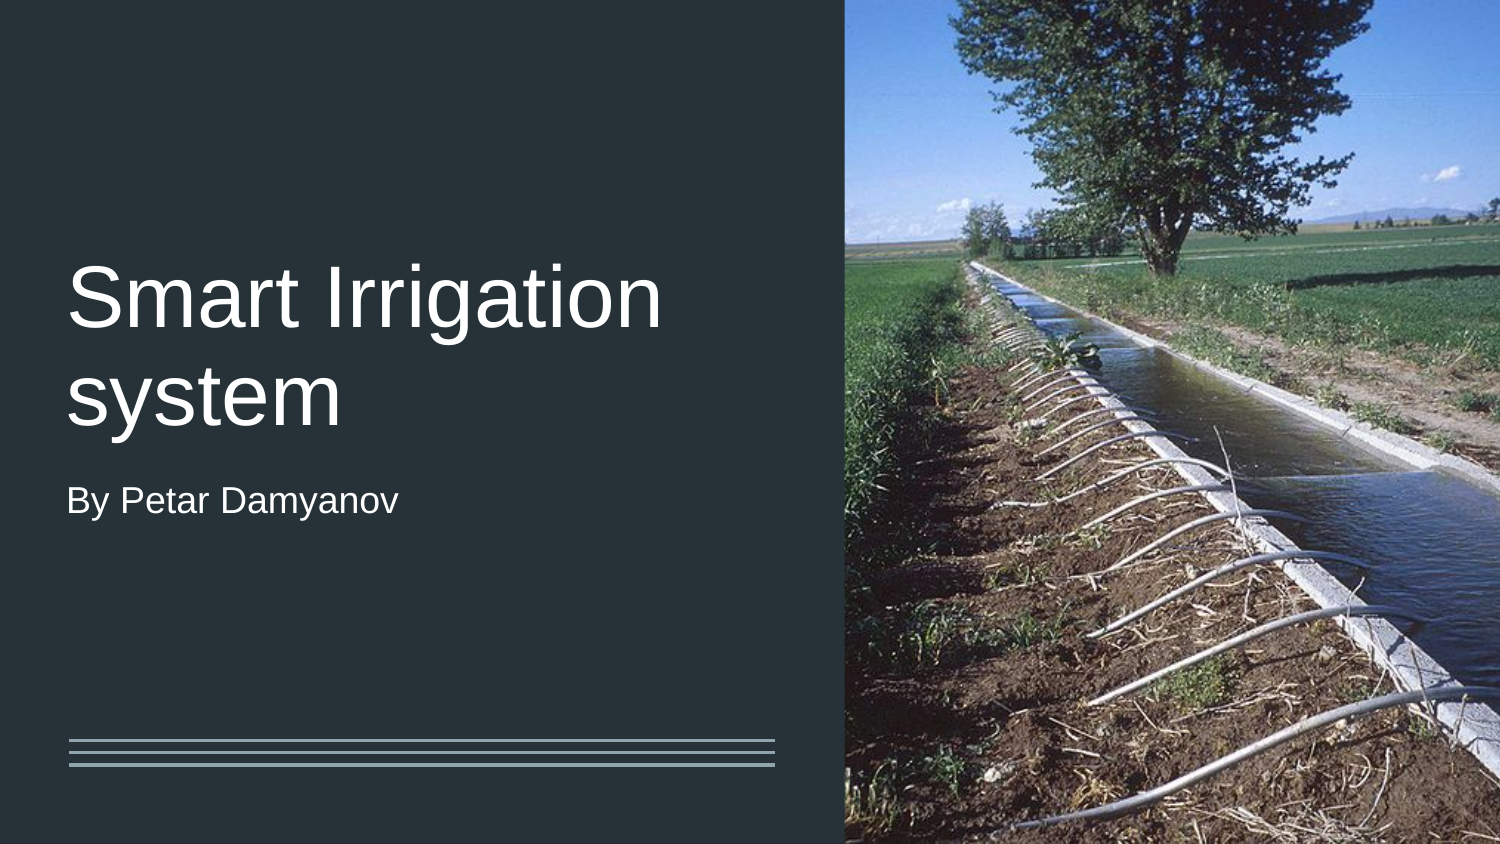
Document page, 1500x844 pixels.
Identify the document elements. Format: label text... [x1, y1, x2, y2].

picture [844, 0, 1500, 844]
subtitle By Petar Damyanov [51, 464, 776, 595]
title Smart Irrigation system [51, 122, 776, 459]
